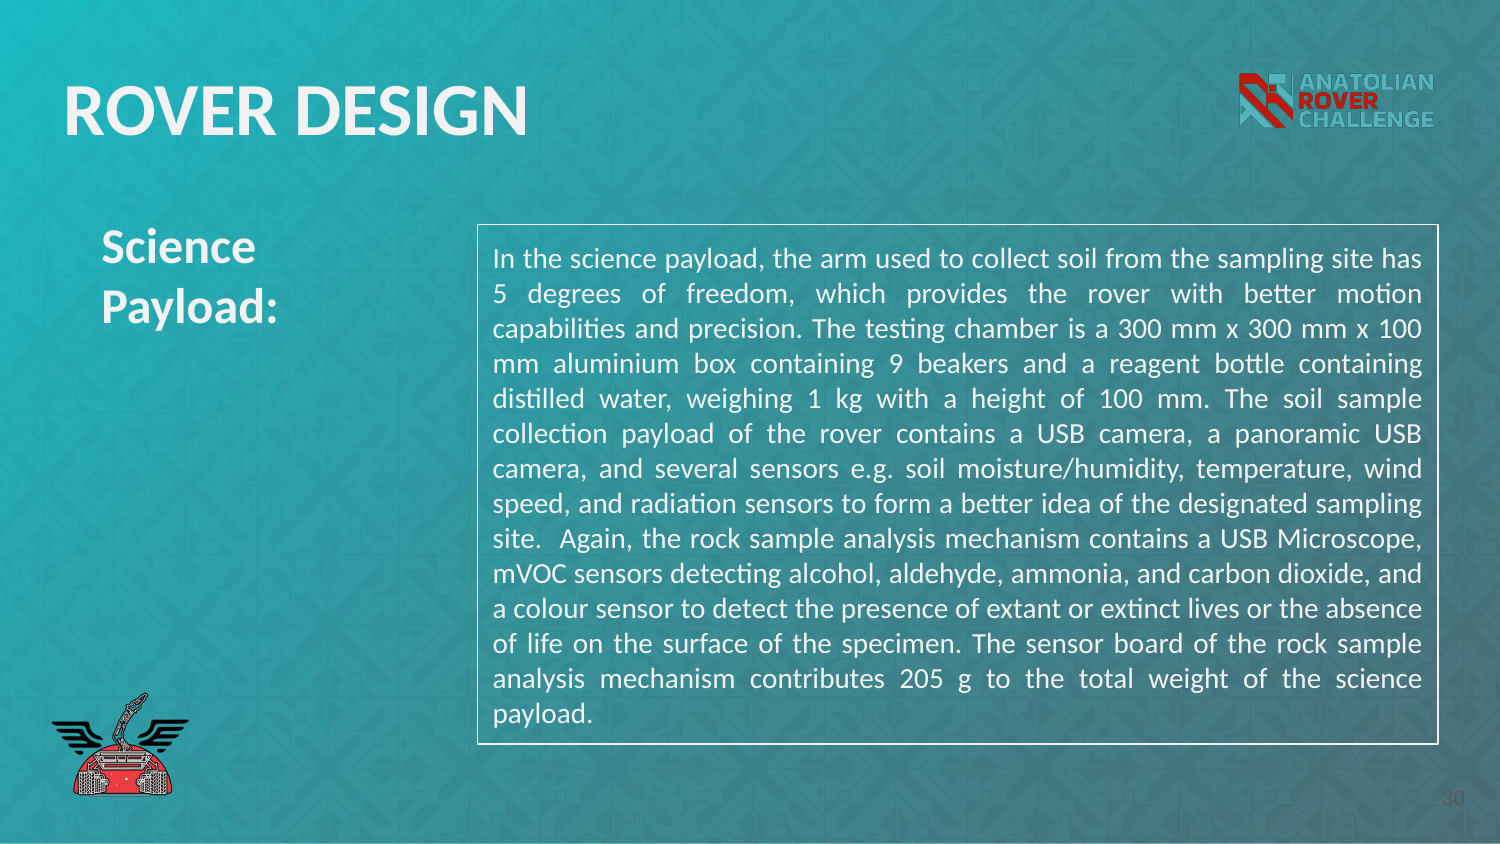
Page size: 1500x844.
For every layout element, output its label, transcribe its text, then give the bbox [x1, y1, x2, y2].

slide_number 30 [1389, 764, 1480, 830]
picture [0, 0, 1500, 844]
text_box In the science payload, the arm used to collect soil from the sampling site has 5 degrees of freedom, which provides the rover with better motion capabilities and precision. The testing chamber is a 300 mm x 300 mm x 100 mm aluminium box containing 9 beakers and a reagent bottle containing distilled water, weighing 1 kg with a height of 100 mm. The soil sample collection payload of the rover contains a USB camera, a panoramic USB camera, and several sensors e.g. soil moisture/humidity, temperature, wind speed, and radiation sensors to form a better idea of the designated sampling site. Again, the rock sample analysis mechanism contains a USB Microscope, mVOC sensors detecting alcohol, aldehyde, ammonia, and carbon dioxide, and a colour sensor to detect the presence of extant or extinct lives or the absence of life on the surface of the specimen. The sensor board of the rock sample analysis mechanism contributes 205 g to the total weight of the science payload. [477, 224, 1438, 745]
title ROVER DESIGN [48, 62, 559, 166]
text_box Science Payload: [86, 198, 416, 349]
